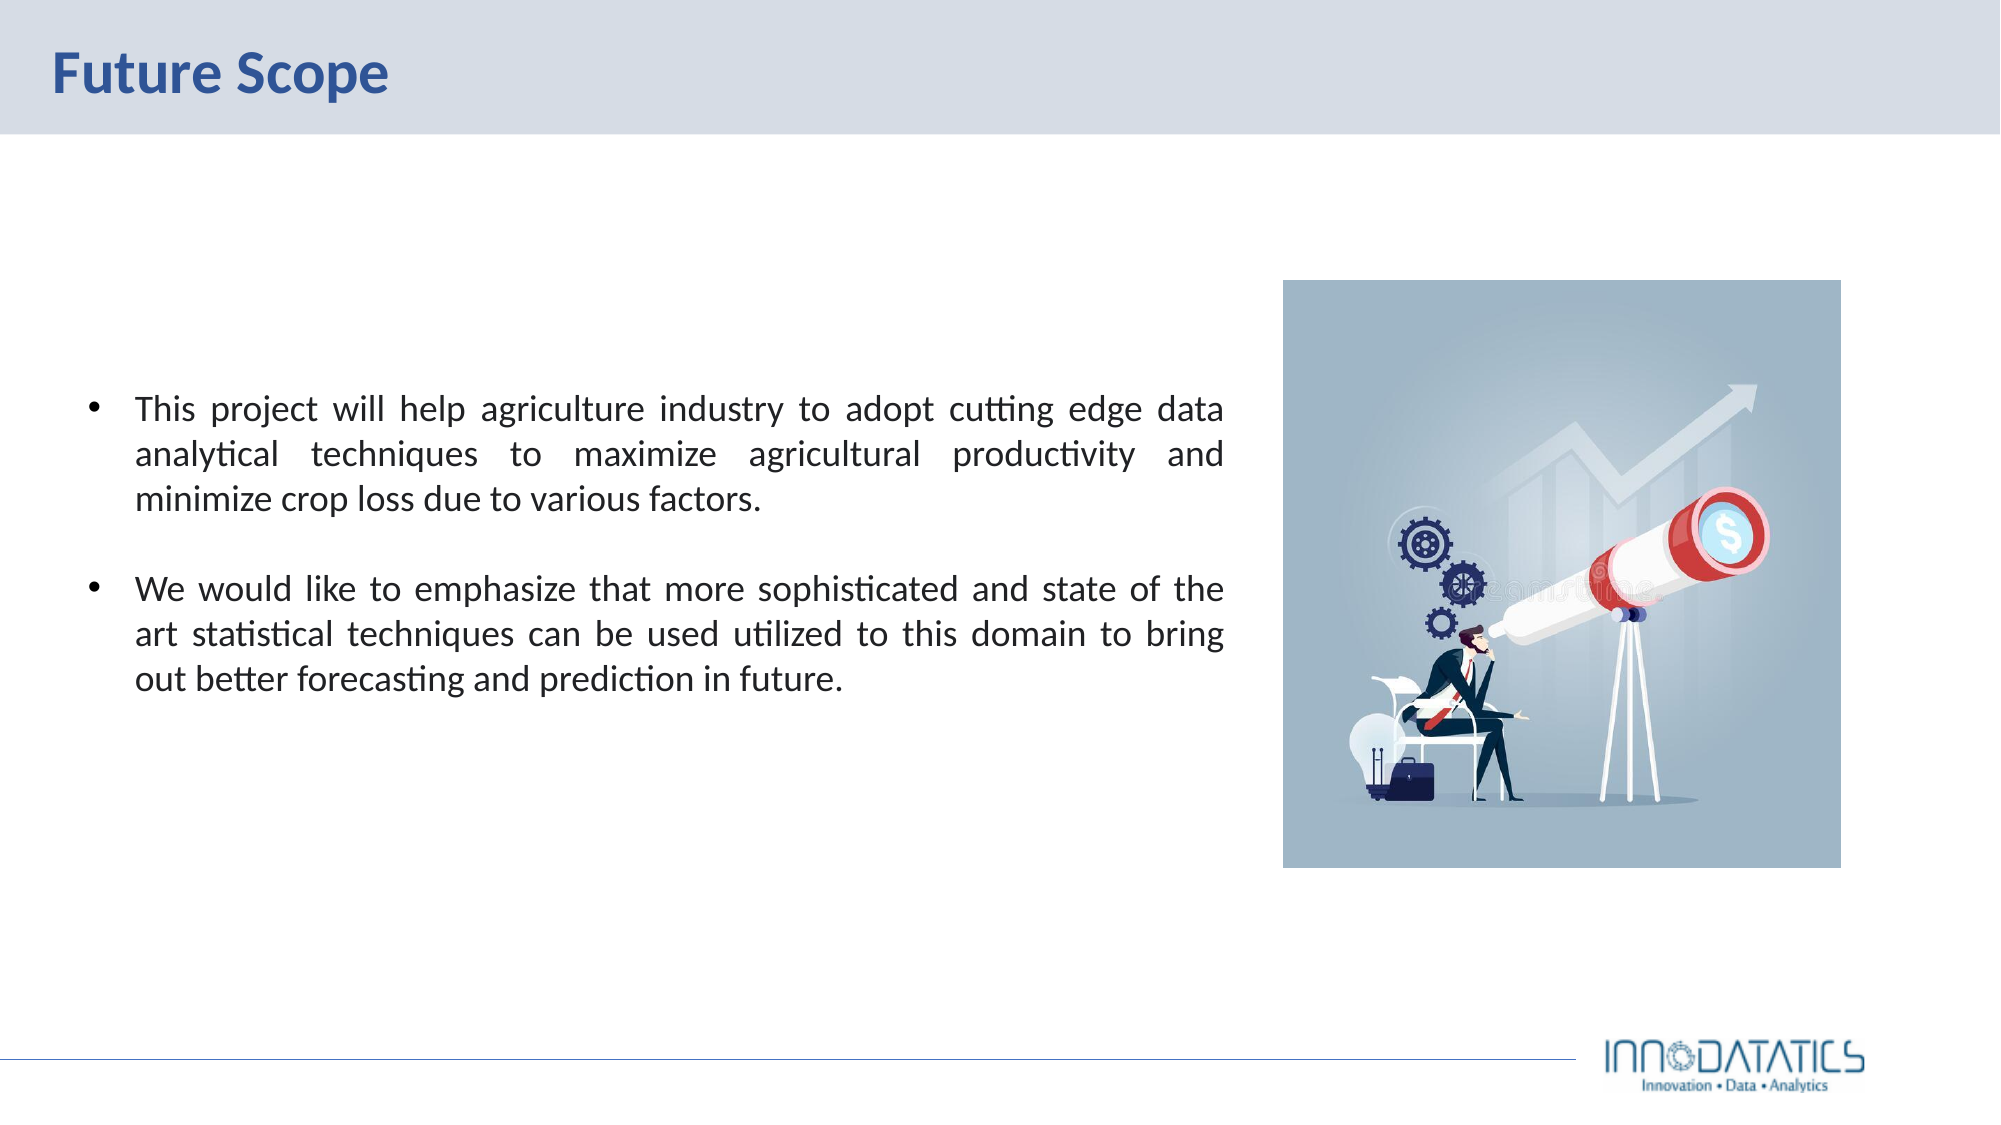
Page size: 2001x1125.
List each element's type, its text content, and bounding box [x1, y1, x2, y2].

picture [1603, 1038, 1865, 1093]
text_box This project will help agriculture industry to adopt cutting edge data analytical techniques to maximize agricultural productivity and minimize crop loss due to various factors. We would like to emphasize that more sophisticated and state of the art statistical techniques can be used utilized to this domain to bring out better forecasting and prediction in future. [0, 286, 1241, 893]
picture [1282, 280, 1842, 868]
title Future Scope [37, 0, 1763, 175]
